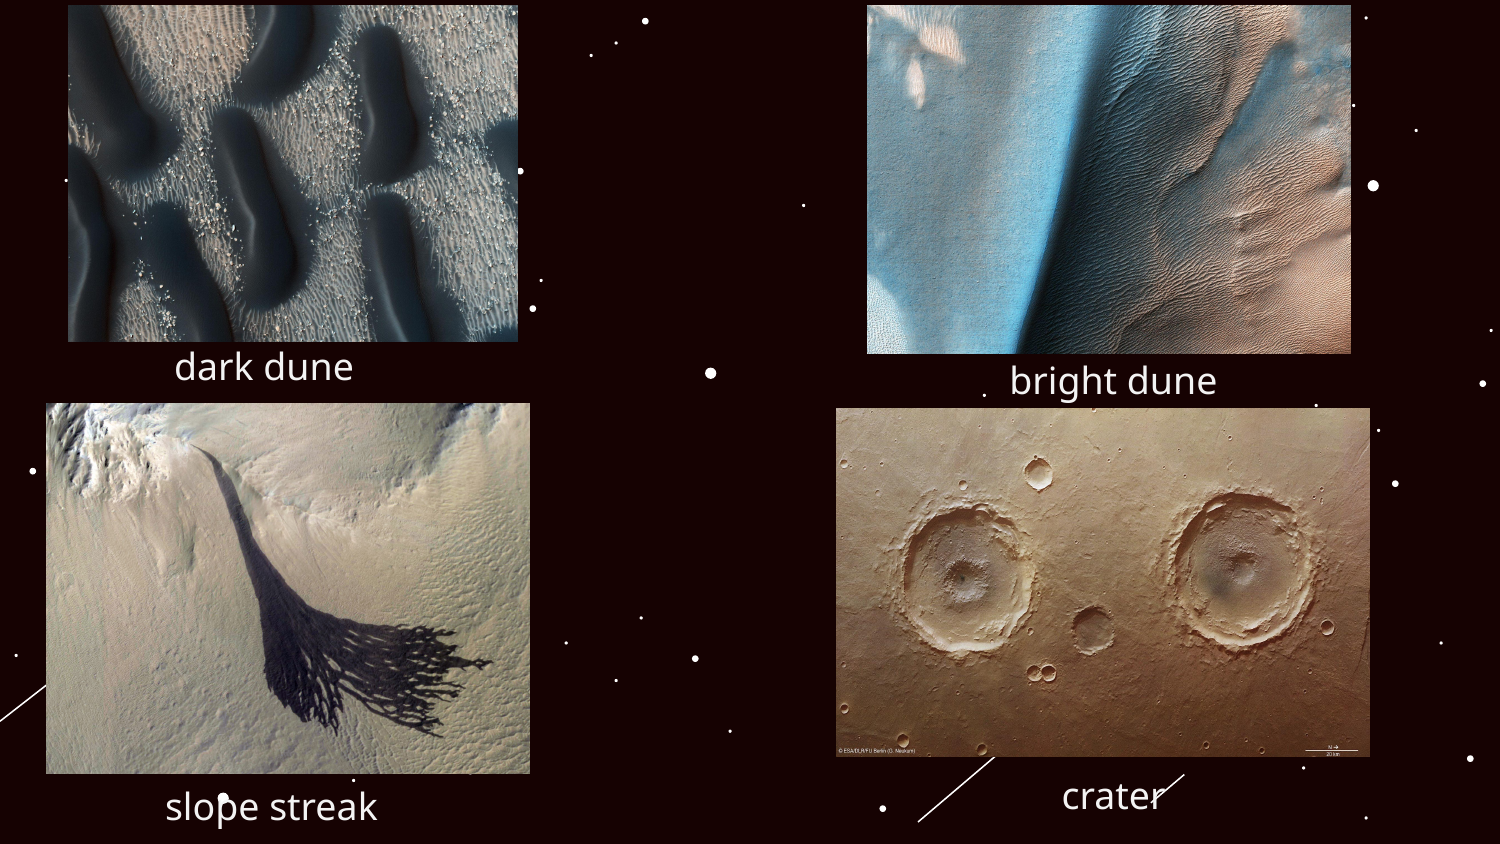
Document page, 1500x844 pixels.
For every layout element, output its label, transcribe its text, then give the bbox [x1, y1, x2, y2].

text_box dark dune [18, 327, 511, 403]
picture [46, 403, 531, 775]
text_box crater [867, 765, 1360, 832]
text_box slope streak [25, 767, 518, 843]
picture [836, 408, 1370, 758]
text_box bright dune [867, 341, 1360, 407]
picture [867, 4, 1351, 354]
picture [68, 4, 518, 342]
